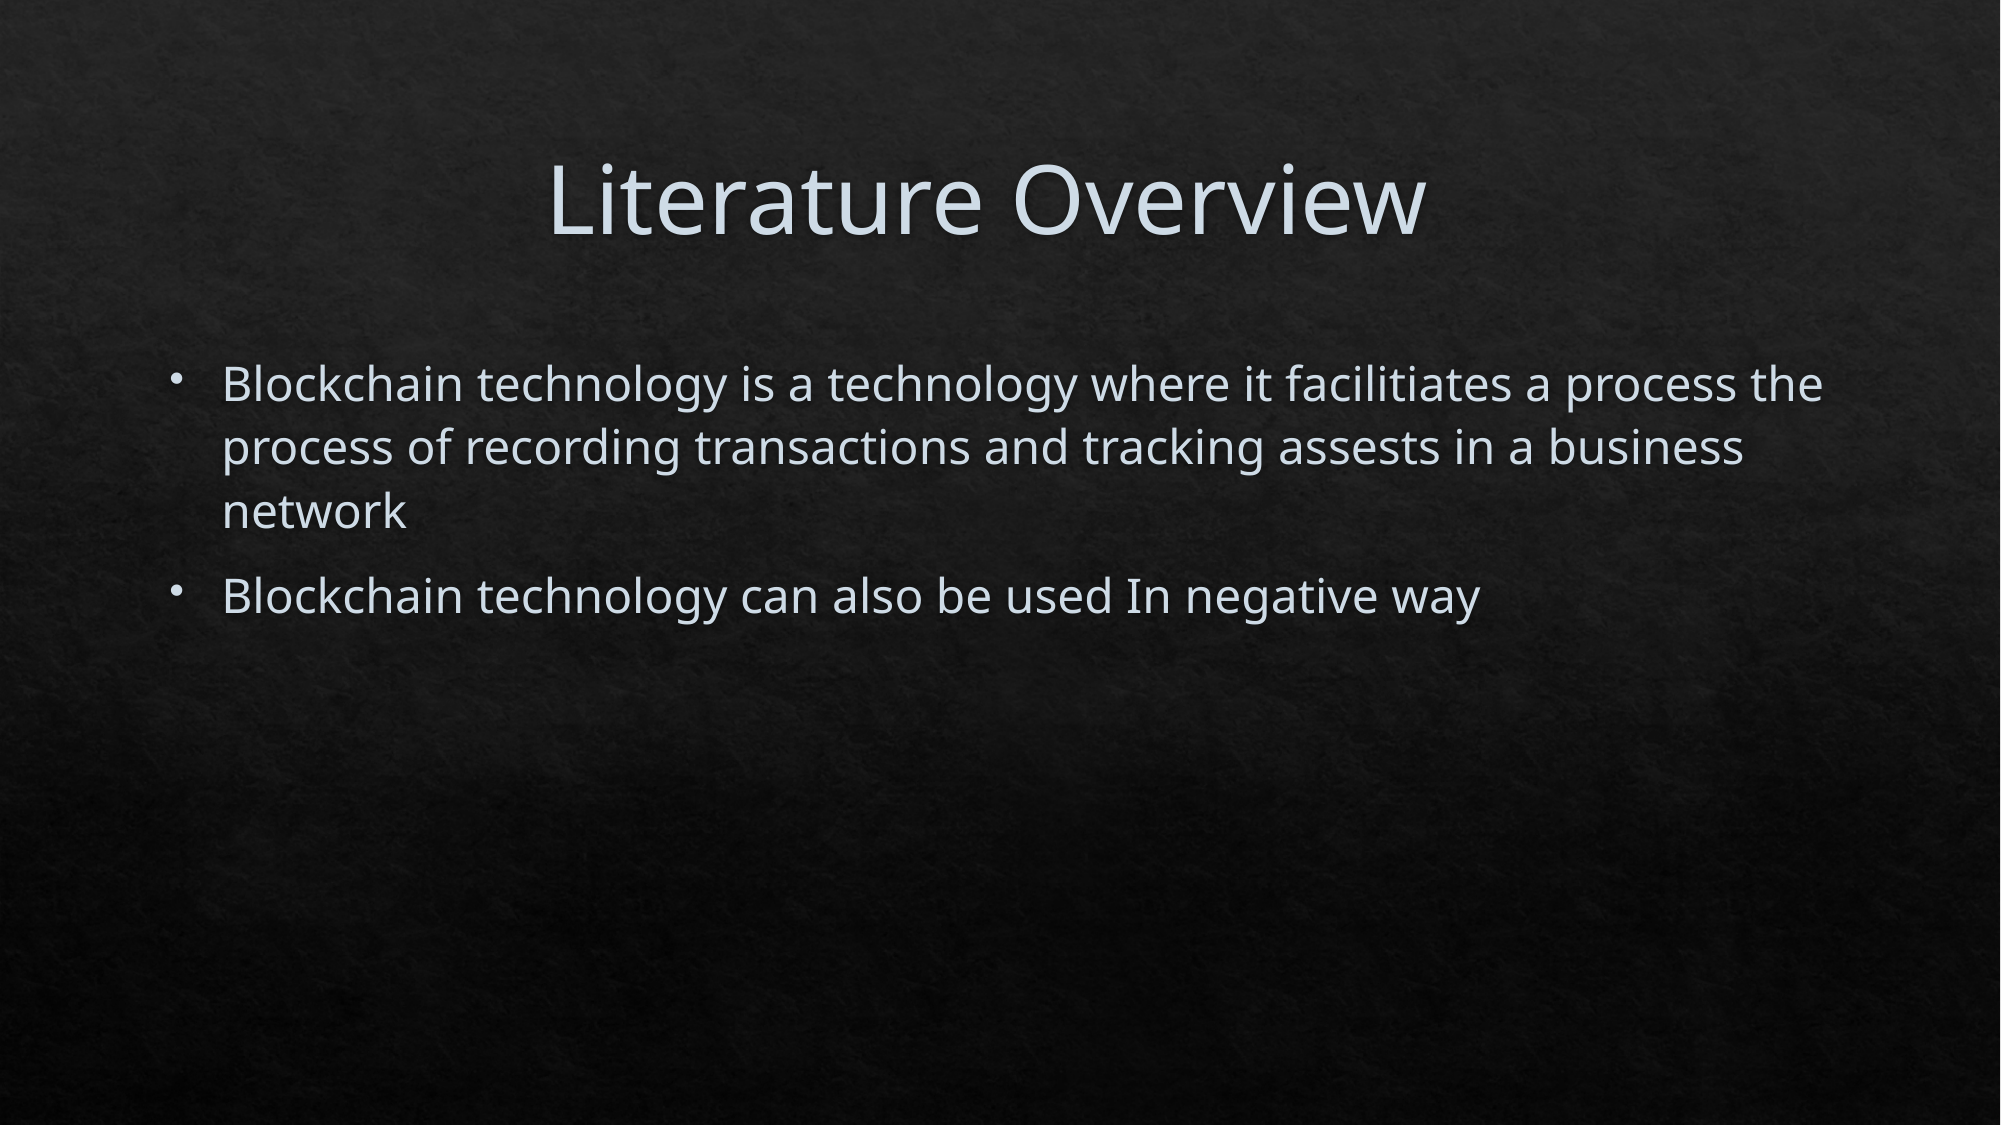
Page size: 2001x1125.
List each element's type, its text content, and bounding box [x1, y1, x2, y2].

title Literature Overview [149, 99, 1849, 307]
list Blockchain technology is a technology where it facilitiates a process the process of recording transactions and tracking assests in a business network Blockchain technology can also be used In negative way [149, 340, 1849, 950]
